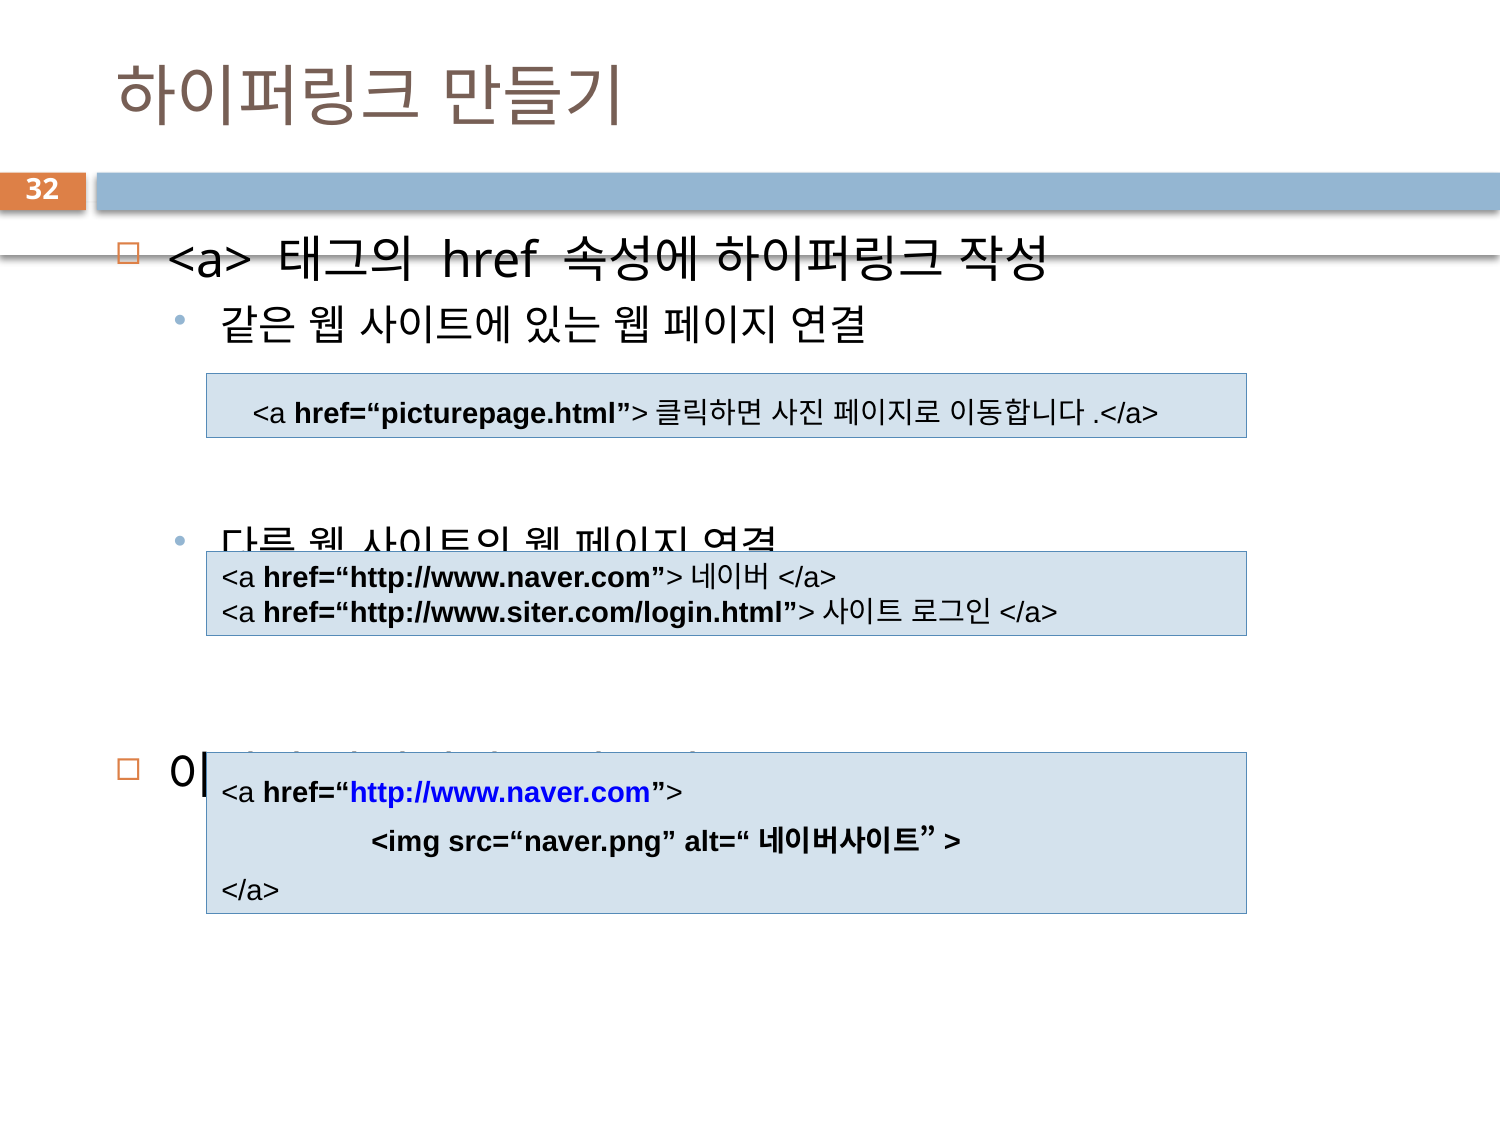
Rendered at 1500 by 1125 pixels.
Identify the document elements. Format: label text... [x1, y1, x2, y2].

text_box <a href=“http://www.naver.com”> <img src=“naver.png” alt=“네이버사이트”> </a> [206, 752, 1247, 914]
title 하이퍼링크 만들기 [100, 37, 1438, 149]
text_box <a href=“http://www.naver.com”>네이버</a> <a href=“http://www.siter.com/login.html”>사이트 로그인</a> [206, 551, 1247, 636]
slide_number 32 [0, 170, 87, 211]
text_box <a href=“picturepage.html”>클릭하면 사진 페이지로 이동합니다.</a> [206, 373, 1247, 438]
list <a> 태그의 href 속성에 하이퍼링크 작성 같은 웹 사이트에 있는 웹 페이지 연결 다른 웹 사이트의 웹 페이지 연결 이미지 하이퍼링크 만들기 [100, 219, 1438, 1047]
